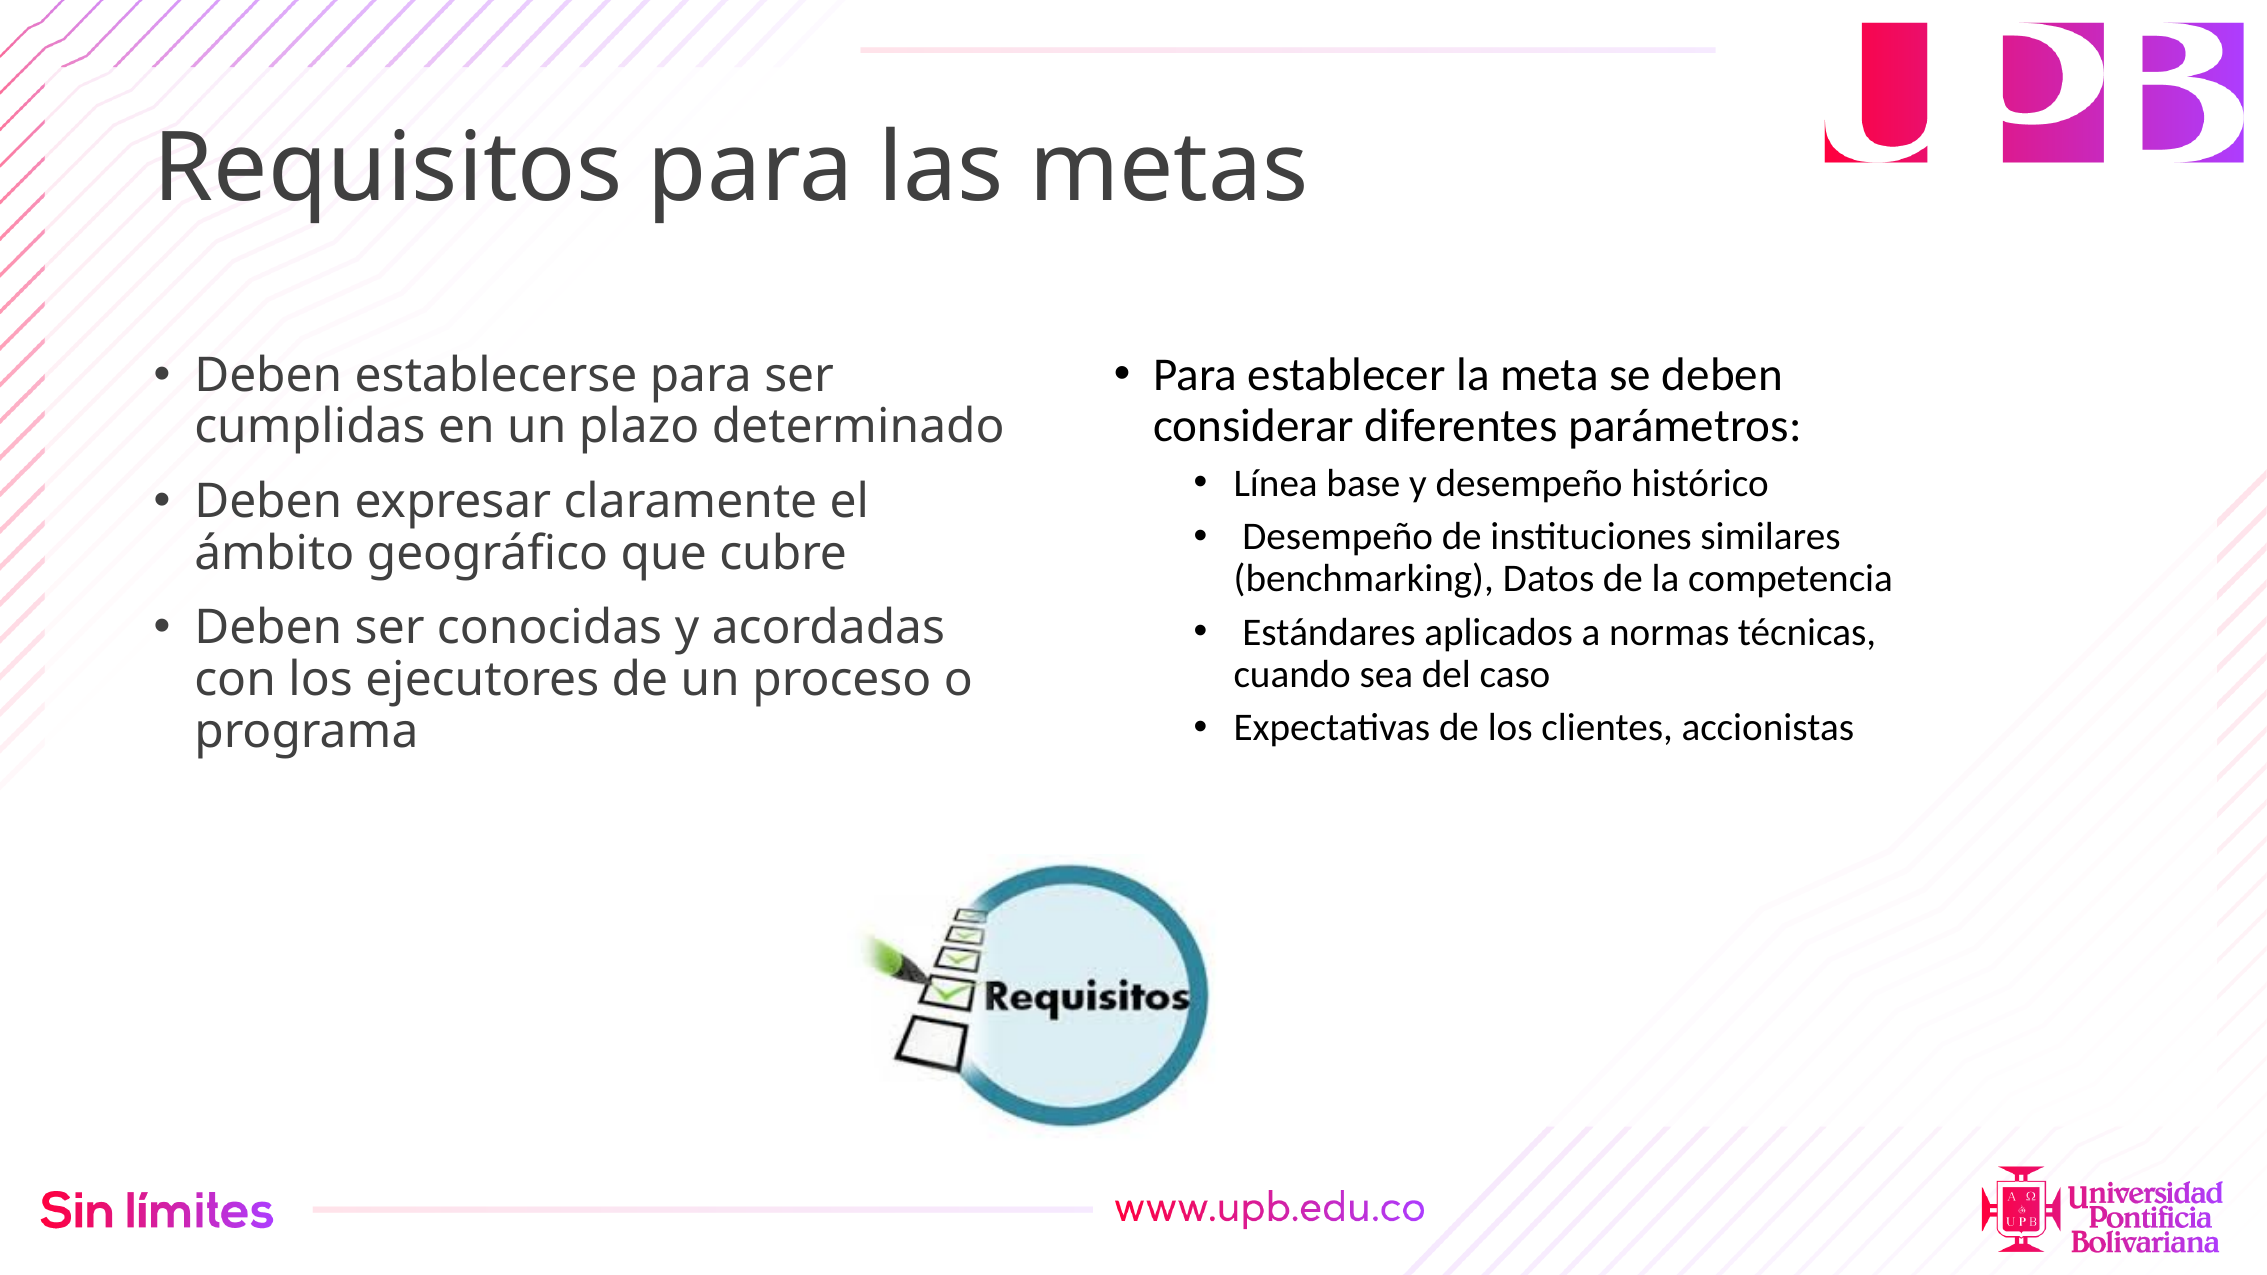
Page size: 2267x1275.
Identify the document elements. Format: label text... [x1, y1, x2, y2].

text_box Para establecer la meta se deben considerar diferentes parámetros: Línea base y desempeño histórico Desempeño de instituciones similares (benchmarking), Datos de la competencia Estándares aplicados a normas técnicas, cuando sea del caso Expectativas de los clientes, accionistas [1098, 342, 1986, 801]
title Requisitos para las metas [138, 62, 1401, 276]
picture [0, 0, 2267, 1275]
list Deben establecerse para ser cumplidas en un plazo determinado Deben expresar claramente el ámbito geográfico que cubre Deben ser conocidas y acordadas con los ejecutores de un proceso o programa [138, 342, 1027, 801]
